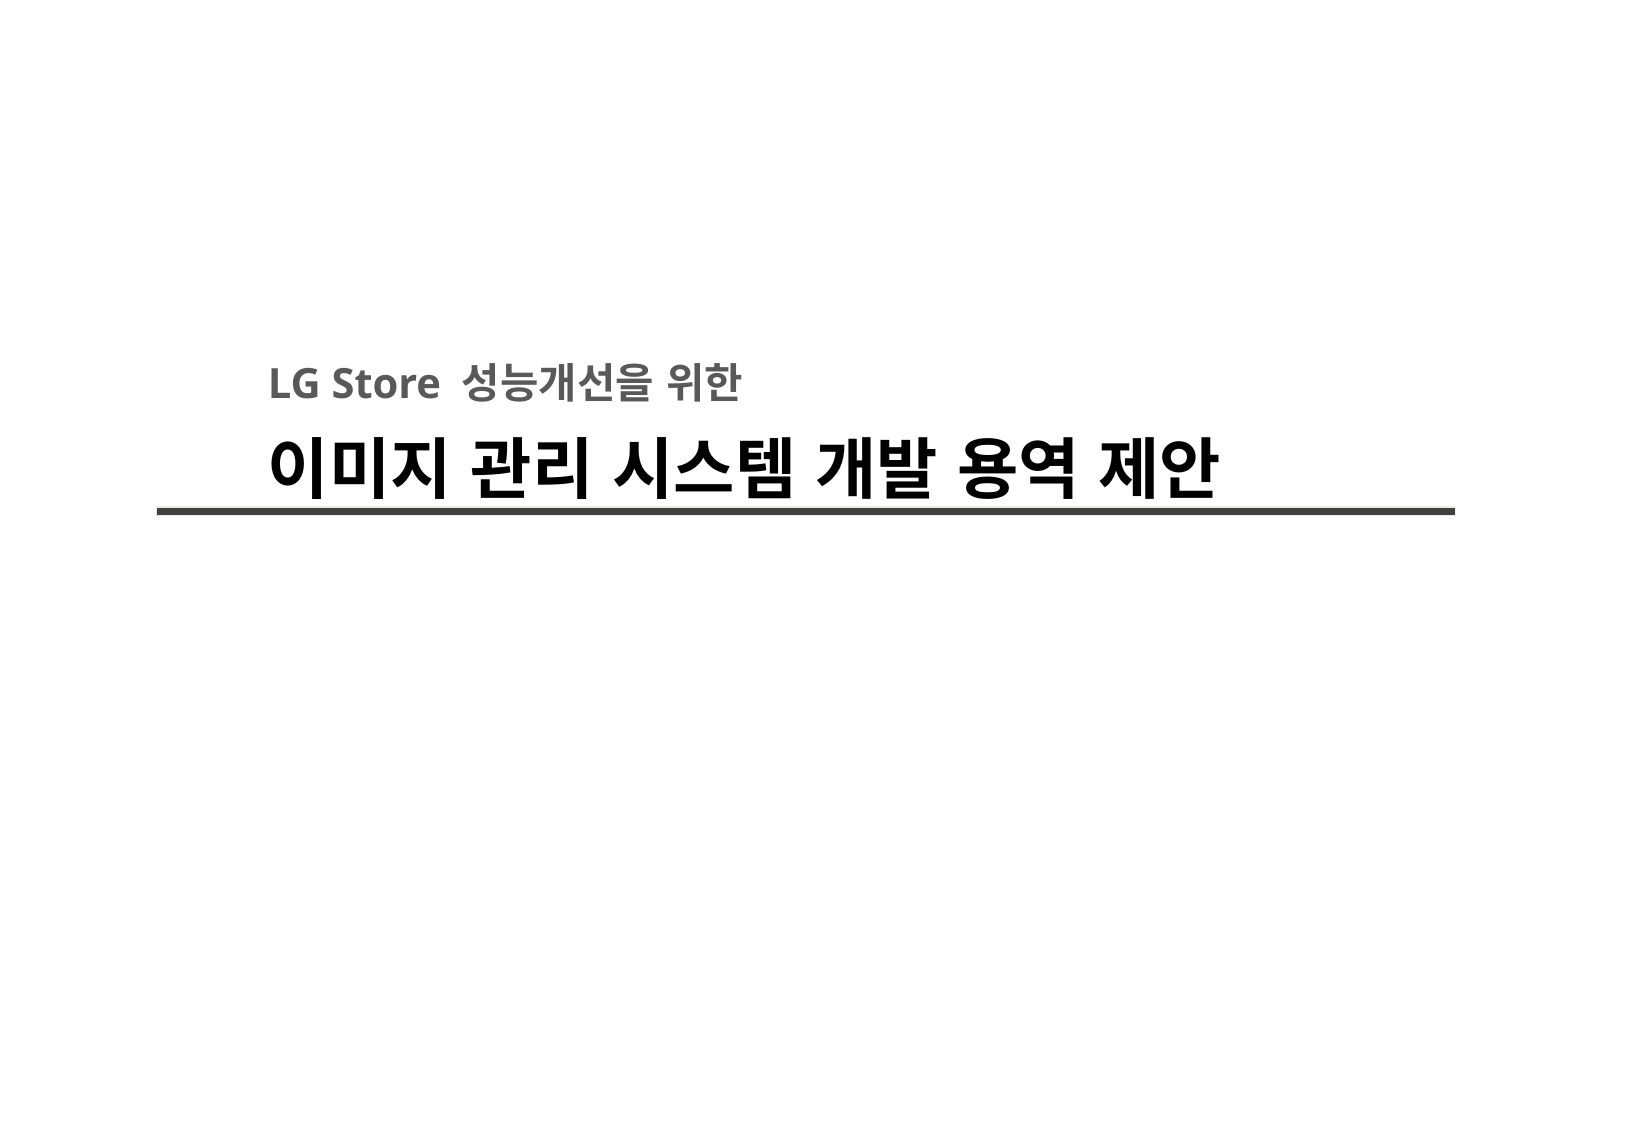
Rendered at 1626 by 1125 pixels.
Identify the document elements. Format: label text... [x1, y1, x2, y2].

text_box LG Store 성능개선을 위한 이미지 관리 시스템 개발 용역 제안 [253, 319, 1456, 506]
text_box [156, 506, 1456, 516]
